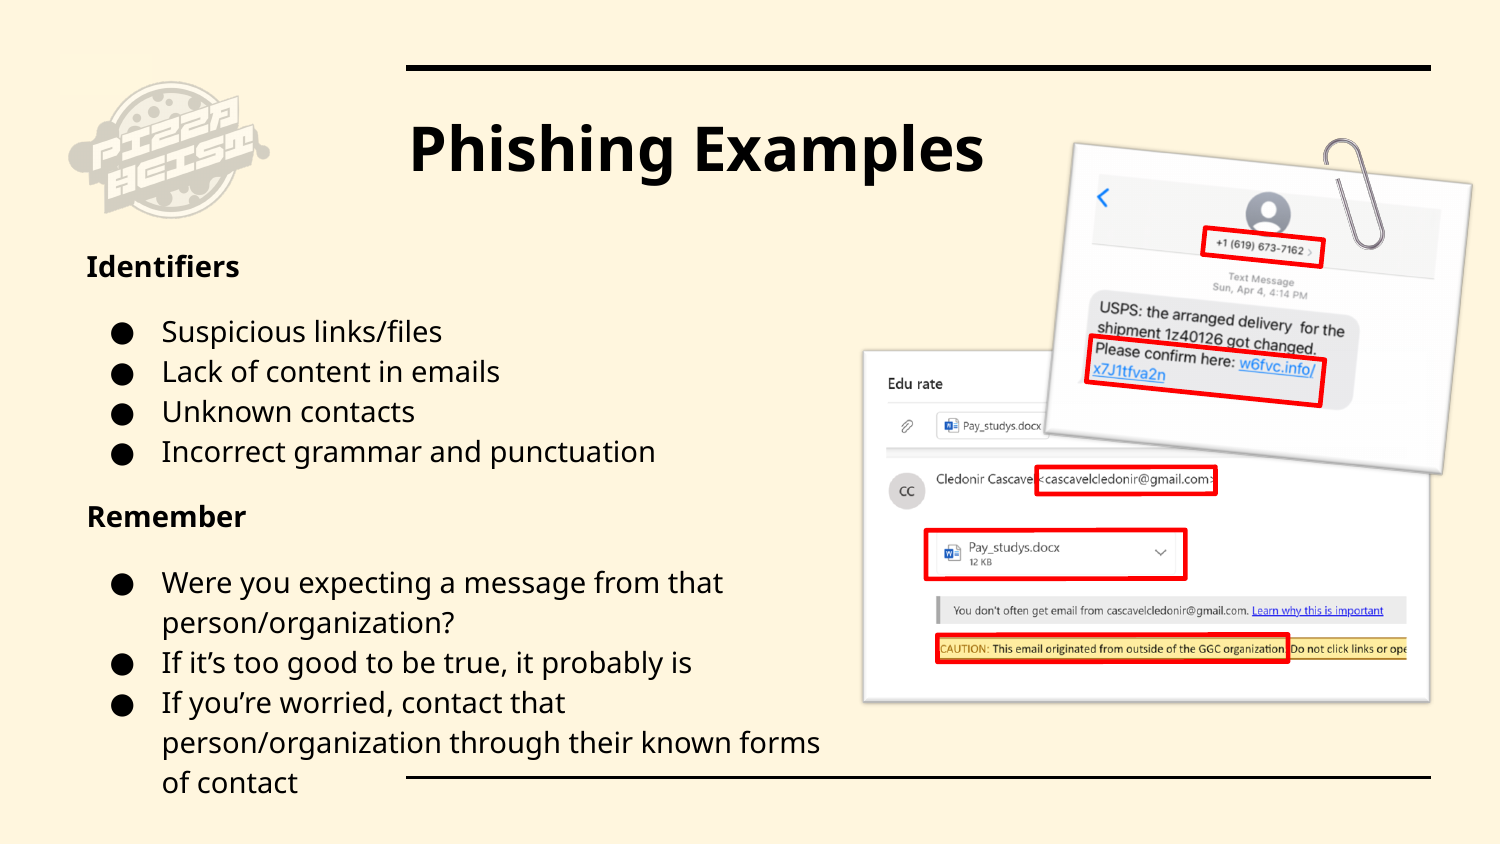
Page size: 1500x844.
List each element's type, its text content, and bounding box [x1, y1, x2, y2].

picture [854, 134, 1481, 710]
picture [59, 54, 286, 245]
title Phishing Examples [393, 94, 1431, 199]
list Identifiers Suspicious links/files Lack of content in emails Unknown contacts Incorrect grammar and punctuation Remember Were you expecting a message from that person/organization? If it’s too good to be true, it probably is If you’re worried, contact that person/organization through their known forms of contact [71, 227, 855, 769]
